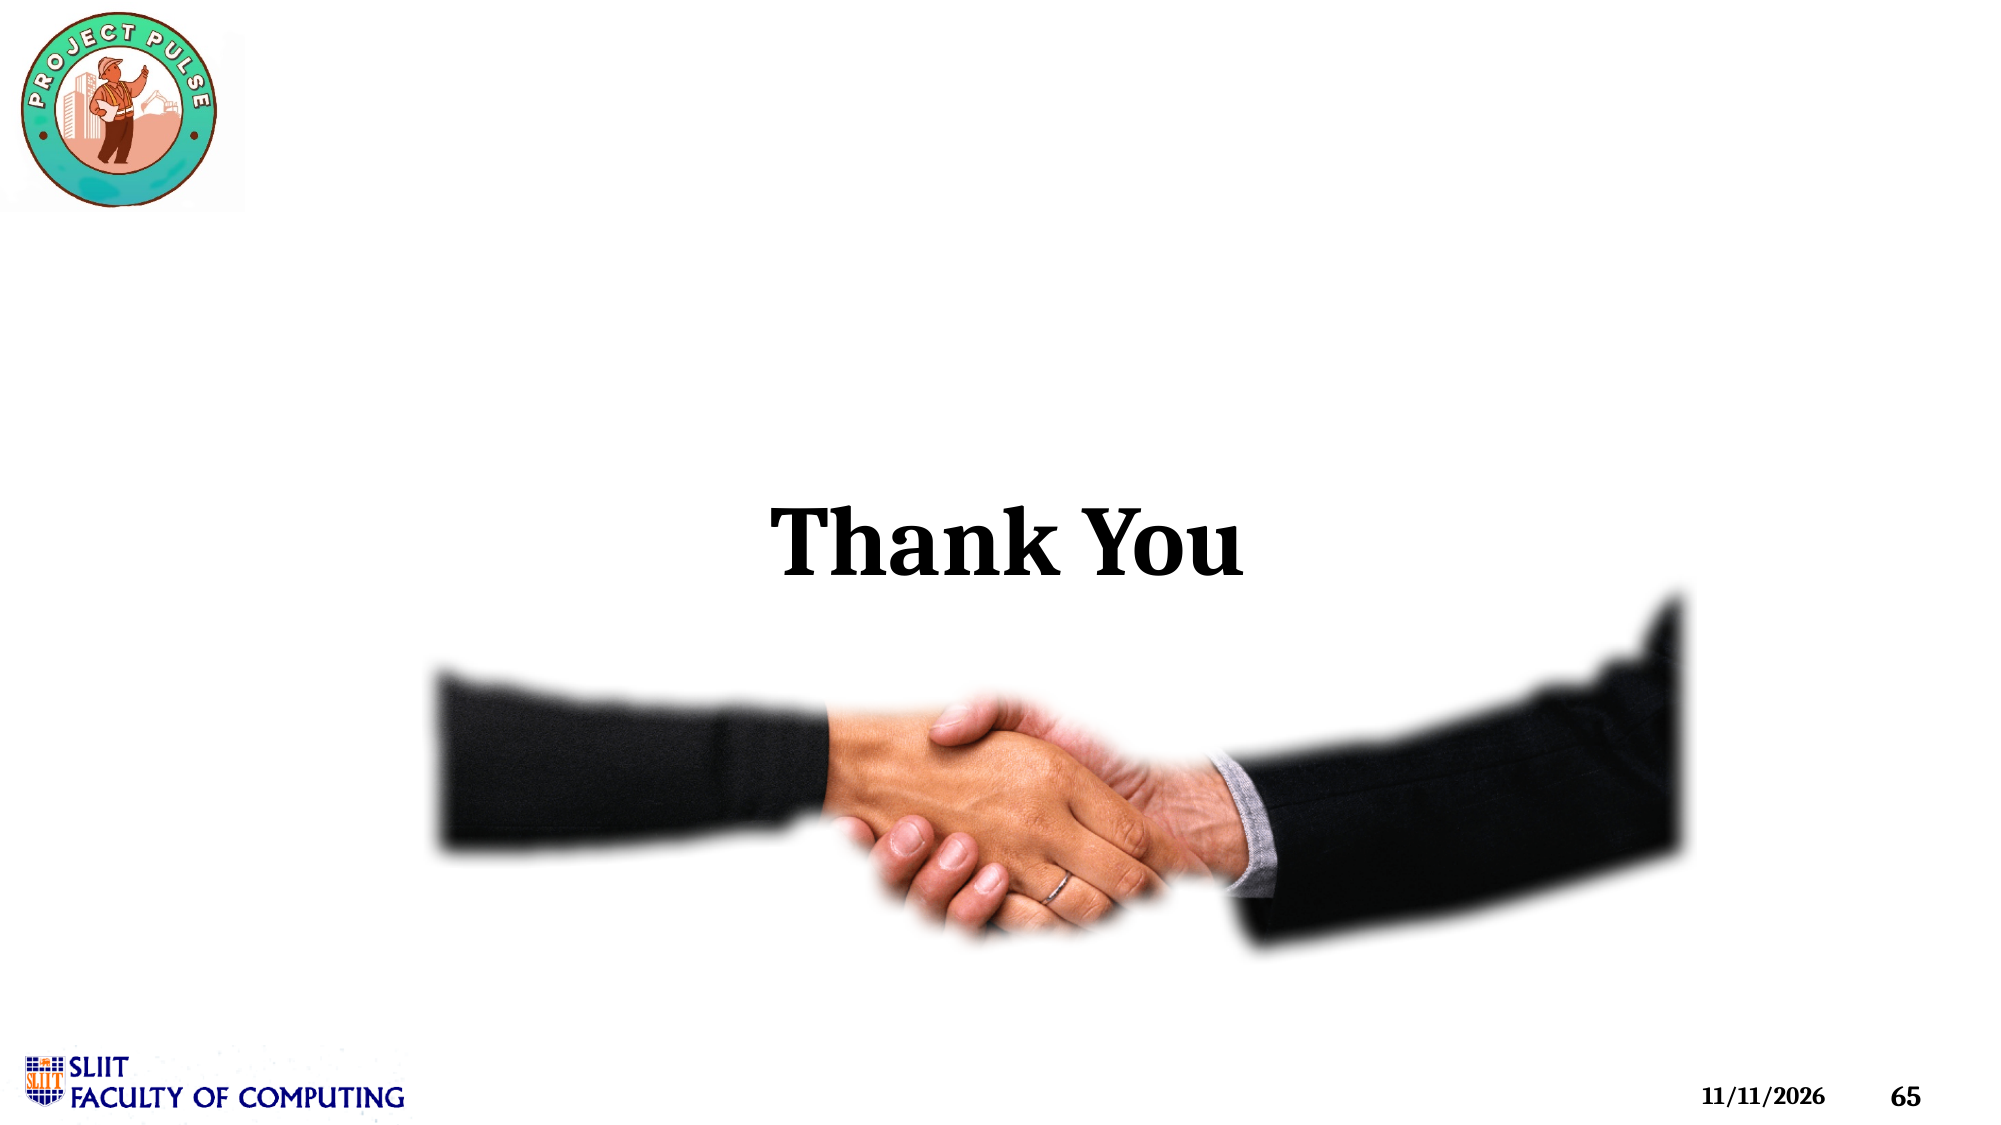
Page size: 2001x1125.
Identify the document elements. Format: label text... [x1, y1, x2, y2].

picture [420, 526, 1697, 971]
list Thank You [50, 187, 1967, 1038]
picture [0, 2, 246, 212]
picture [0, 1045, 413, 1125]
